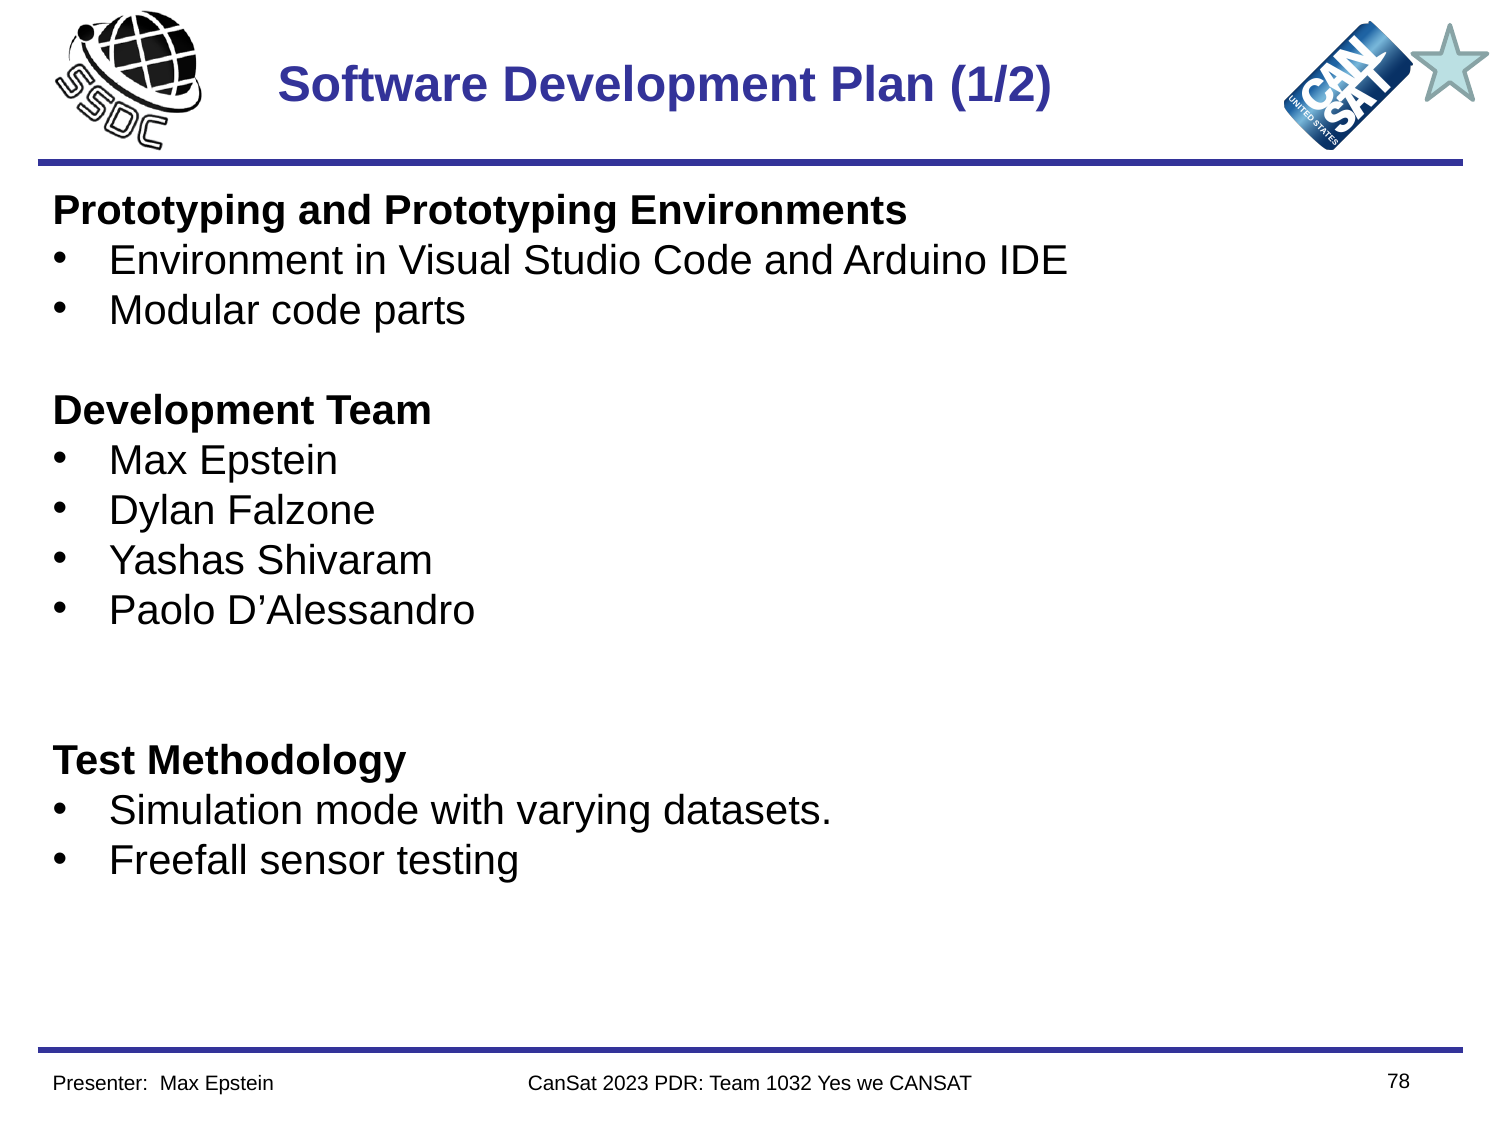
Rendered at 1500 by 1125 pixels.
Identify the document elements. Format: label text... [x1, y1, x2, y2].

title Software Development Plan (1/2) [265, 12, 1238, 150]
list Prototyping and Prototyping Environments Environment in Visual Studio Code and Arduino IDE Modular code parts Development Team Max Epstein Dylan Falzone Yashas Shivaram Paolo D’Alessandro Test Methodology Simulation mode with varying datasets. Freefall sensor testing [37, 174, 1463, 1025]
picture [1284, 21, 1413, 150]
text_box [1412, 24, 1488, 100]
picture [10, 6, 263, 153]
footer CanSat 2023 PDR: Team 1032 Yes we CANSAT [450, 1062, 1050, 1103]
text_box Presenter: Max Epstein [37, 1062, 413, 1103]
slide_number 78 [1312, 1059, 1425, 1100]
